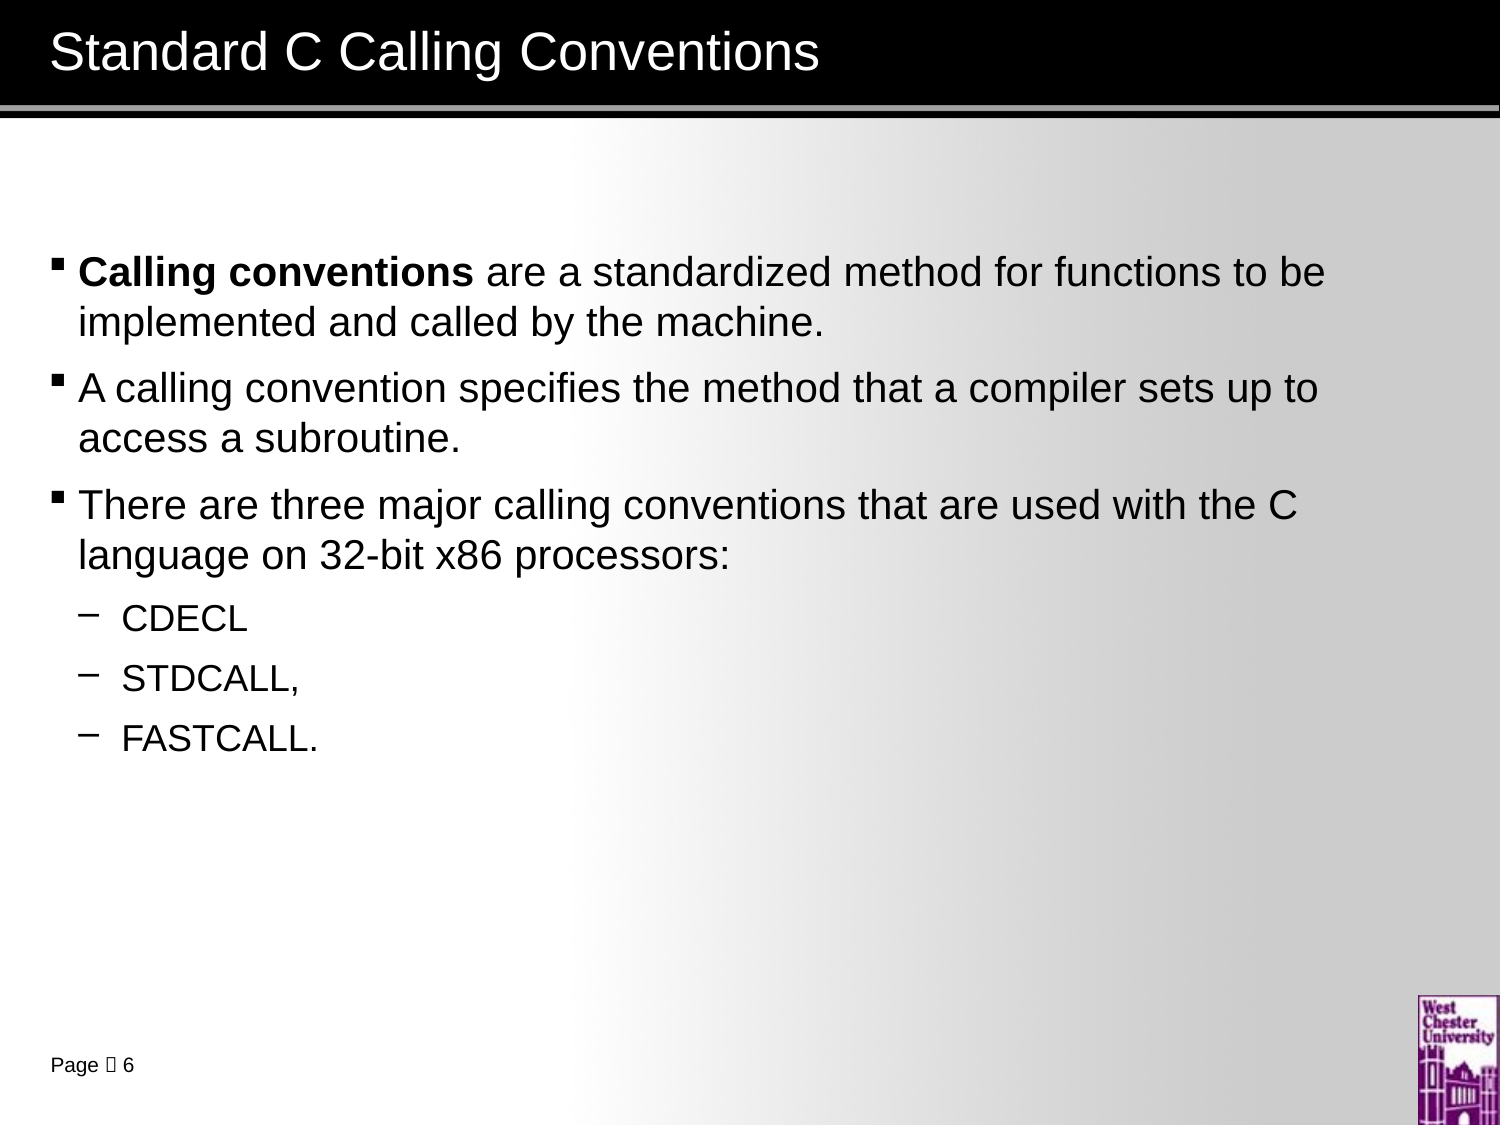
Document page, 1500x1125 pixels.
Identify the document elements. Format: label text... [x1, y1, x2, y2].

list Calling conventions are a standardized method for functions to be implemented and called by the machine. A calling convention specifies the method that a compiler sets up to access a subroutine. There are three major calling conventions that are used with the C language on 32-bit x86 processors: CDECL STDCALL, FASTCALL. [48, 244, 1447, 952]
title Standard C Calling Conventions [49, 16, 1447, 123]
picture [0, 0, 1500, 1125]
